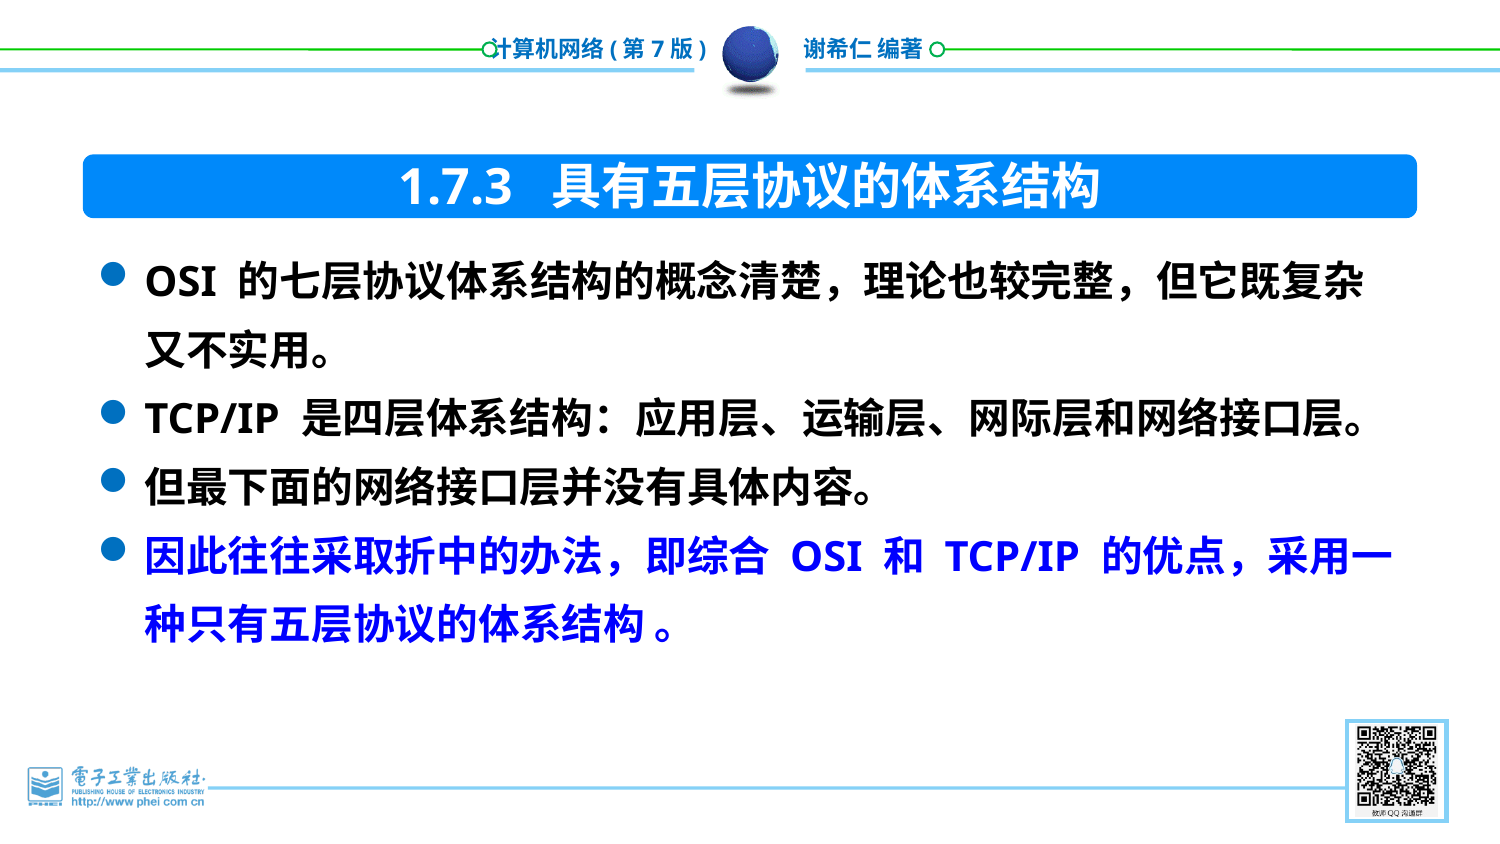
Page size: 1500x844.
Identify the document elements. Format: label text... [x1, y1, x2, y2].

text_box [82, 154, 384, 219]
text_box OSI 的七层协议体系结构的概念清楚，理论也较完整，但它既复杂又不实用。 TCP/IP 是四层体系结构：应用层、运输层、网际层和网络接口层。 但最下面的网络接口层并没有具体内容。 因此往往采取折中的办法，即综合 OSI 和 TCP/IP 的优点，采用一种只有五层协议的体系结构 。 [82, 228, 1418, 656]
text_box [1116, 154, 1418, 219]
picture [23, 764, 208, 809]
picture [720, 24, 780, 100]
picture [1355, 724, 1438, 817]
text_box 1.7.3 具有五层协议的体系结构 [384, 147, 1116, 223]
